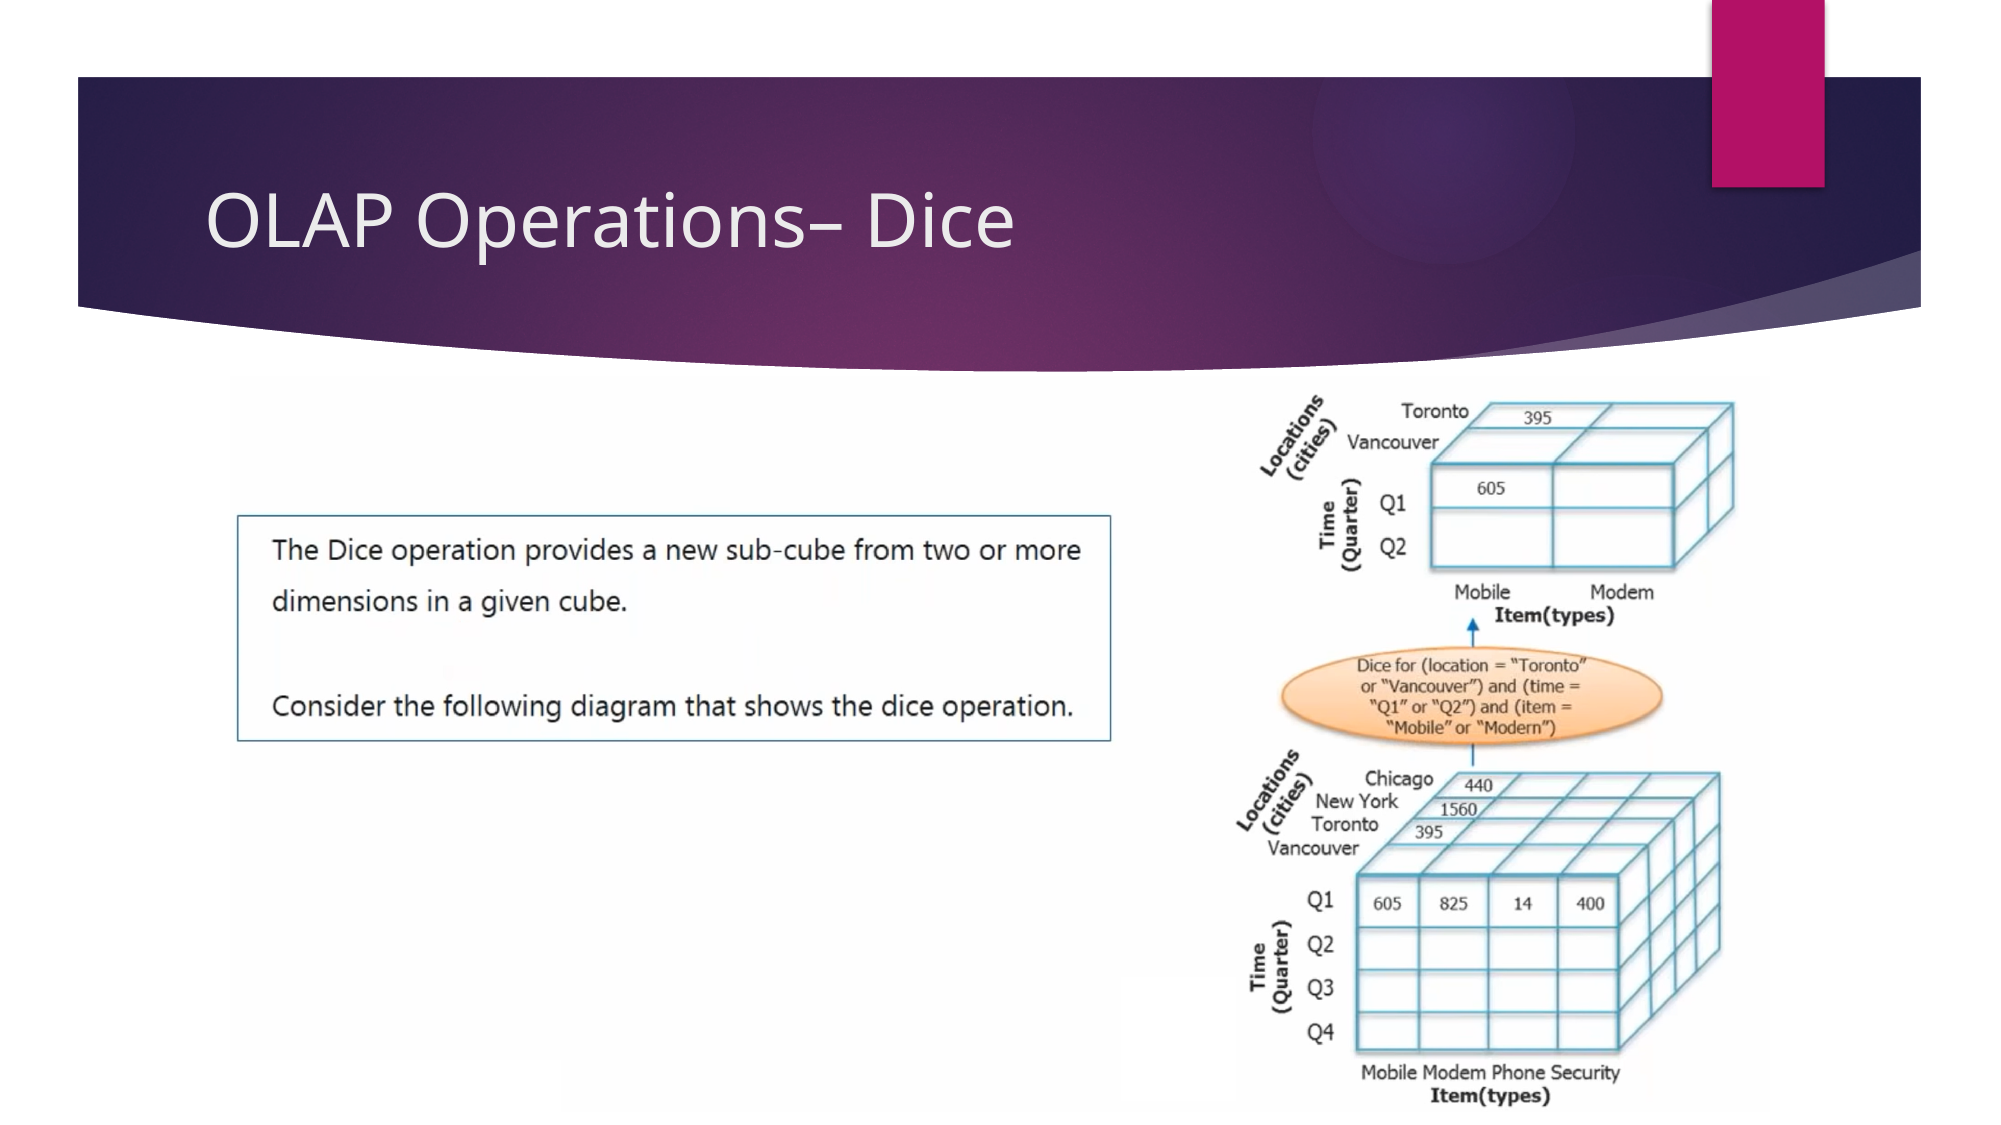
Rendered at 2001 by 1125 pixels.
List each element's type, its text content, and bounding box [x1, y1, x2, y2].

title OLAP Operations– Dice [189, 159, 1627, 276]
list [230, 376, 1770, 1113]
